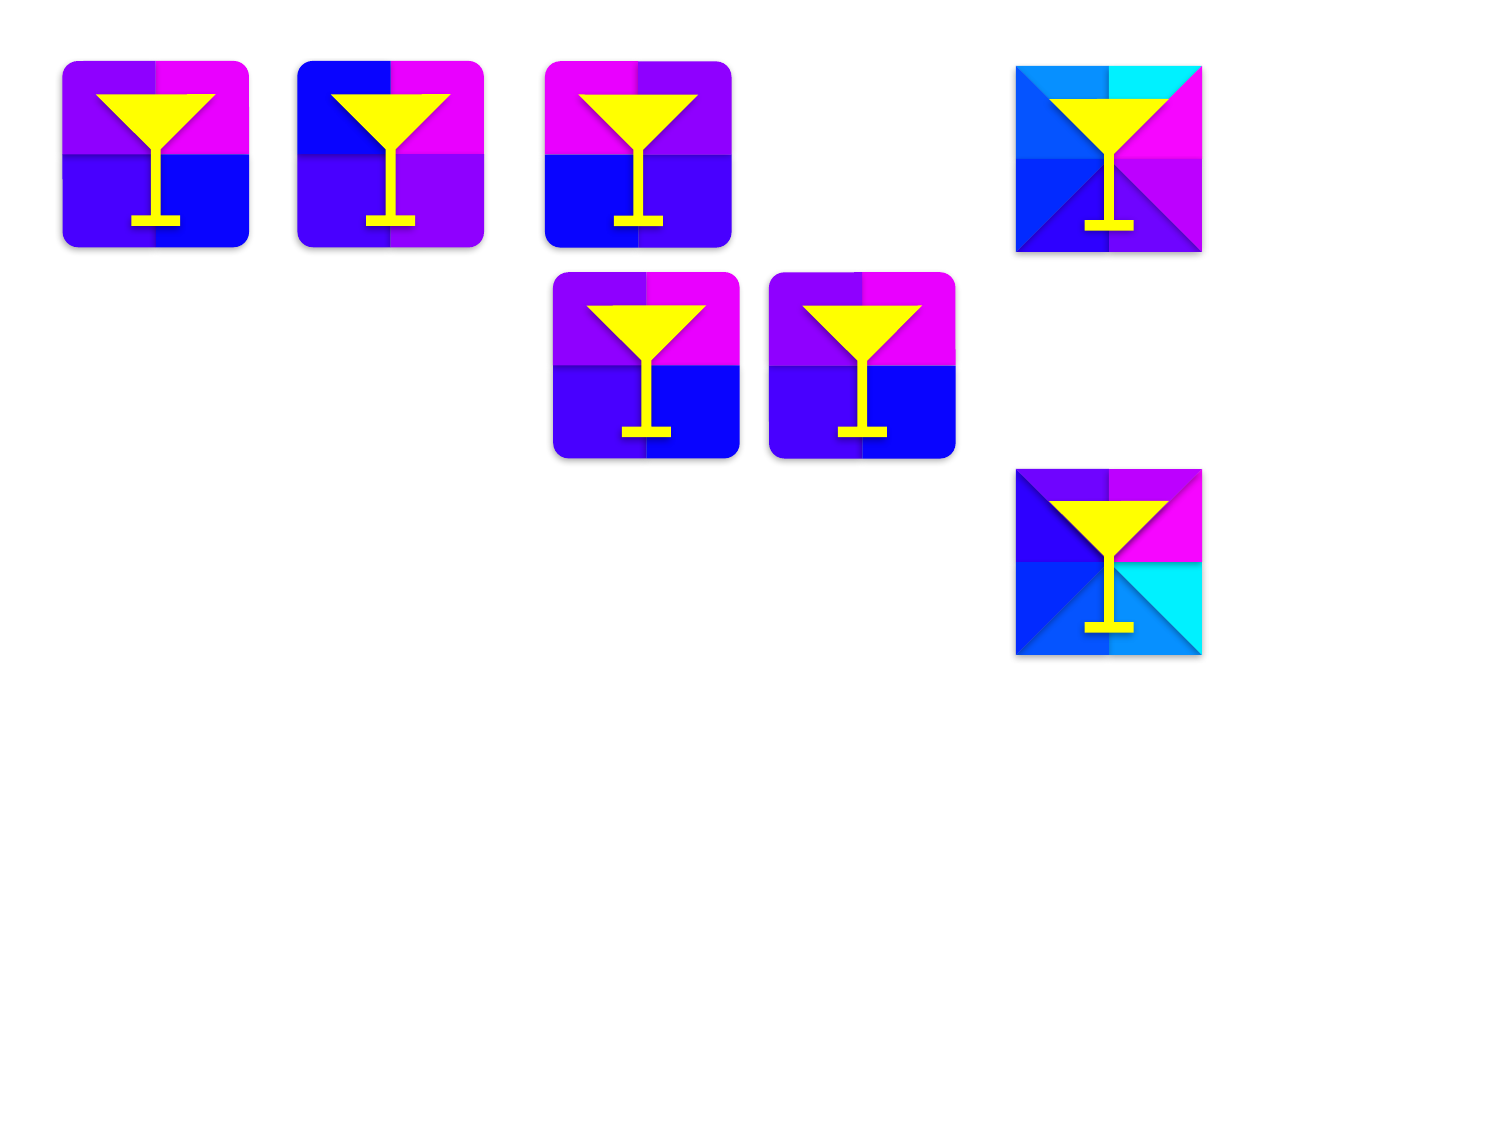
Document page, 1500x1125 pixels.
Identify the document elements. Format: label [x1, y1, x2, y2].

text_box [544, 60, 732, 248]
text_box [1026, 184, 1103, 253]
text_box [157, 60, 250, 153]
text_box [1108, 183, 1192, 253]
text_box [1119, 158, 1203, 253]
text_box [1124, 65, 1203, 158]
text_box [768, 271, 956, 459]
text_box [1026, 587, 1110, 656]
text_box [1120, 479, 1203, 563]
text_box [1115, 586, 1191, 656]
text_box [296, 60, 392, 155]
text_box [95, 93, 217, 227]
text_box [61, 162, 150, 249]
text_box [1048, 500, 1170, 634]
text_box [1015, 561, 1098, 656]
text_box [1018, 65, 1107, 97]
text_box [1119, 569, 1203, 656]
text_box [61, 60, 157, 156]
text_box [1108, 65, 1200, 97]
text_box [389, 153, 485, 249]
text_box [1015, 65, 1093, 158]
text_box [296, 162, 386, 249]
text_box [552, 271, 740, 459]
text_box [392, 60, 485, 153]
text_box [1048, 98, 1170, 232]
text_box [1015, 158, 1098, 253]
text_box [330, 93, 452, 227]
text_box [1108, 468, 1203, 502]
text_box [1015, 468, 1107, 502]
text_box [155, 153, 250, 249]
text_box [1015, 480, 1093, 561]
